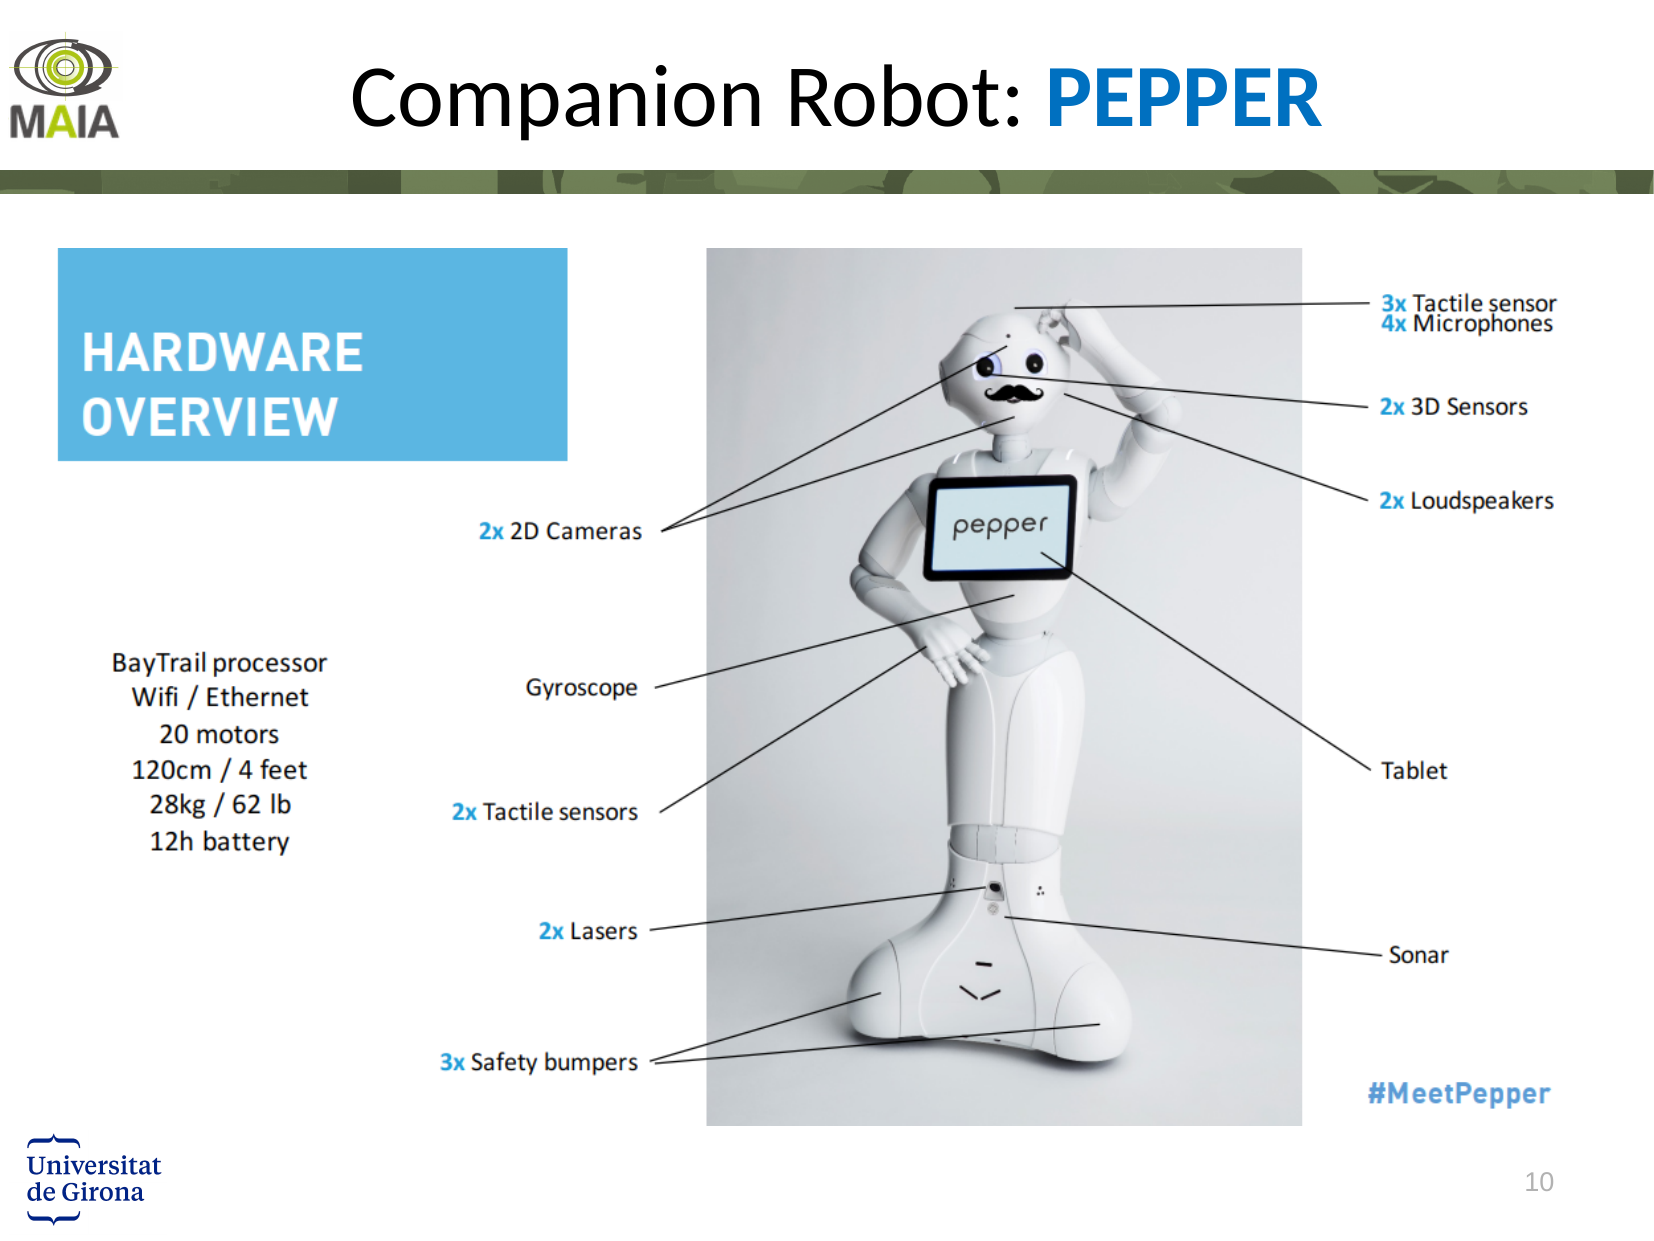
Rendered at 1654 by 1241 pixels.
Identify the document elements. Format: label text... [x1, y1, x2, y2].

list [25, 248, 1572, 1126]
slide_number 10 [1185, 1149, 1571, 1216]
picture [8, 31, 92, 144]
title Companion Robot: PEPPER [92, 29, 1582, 153]
